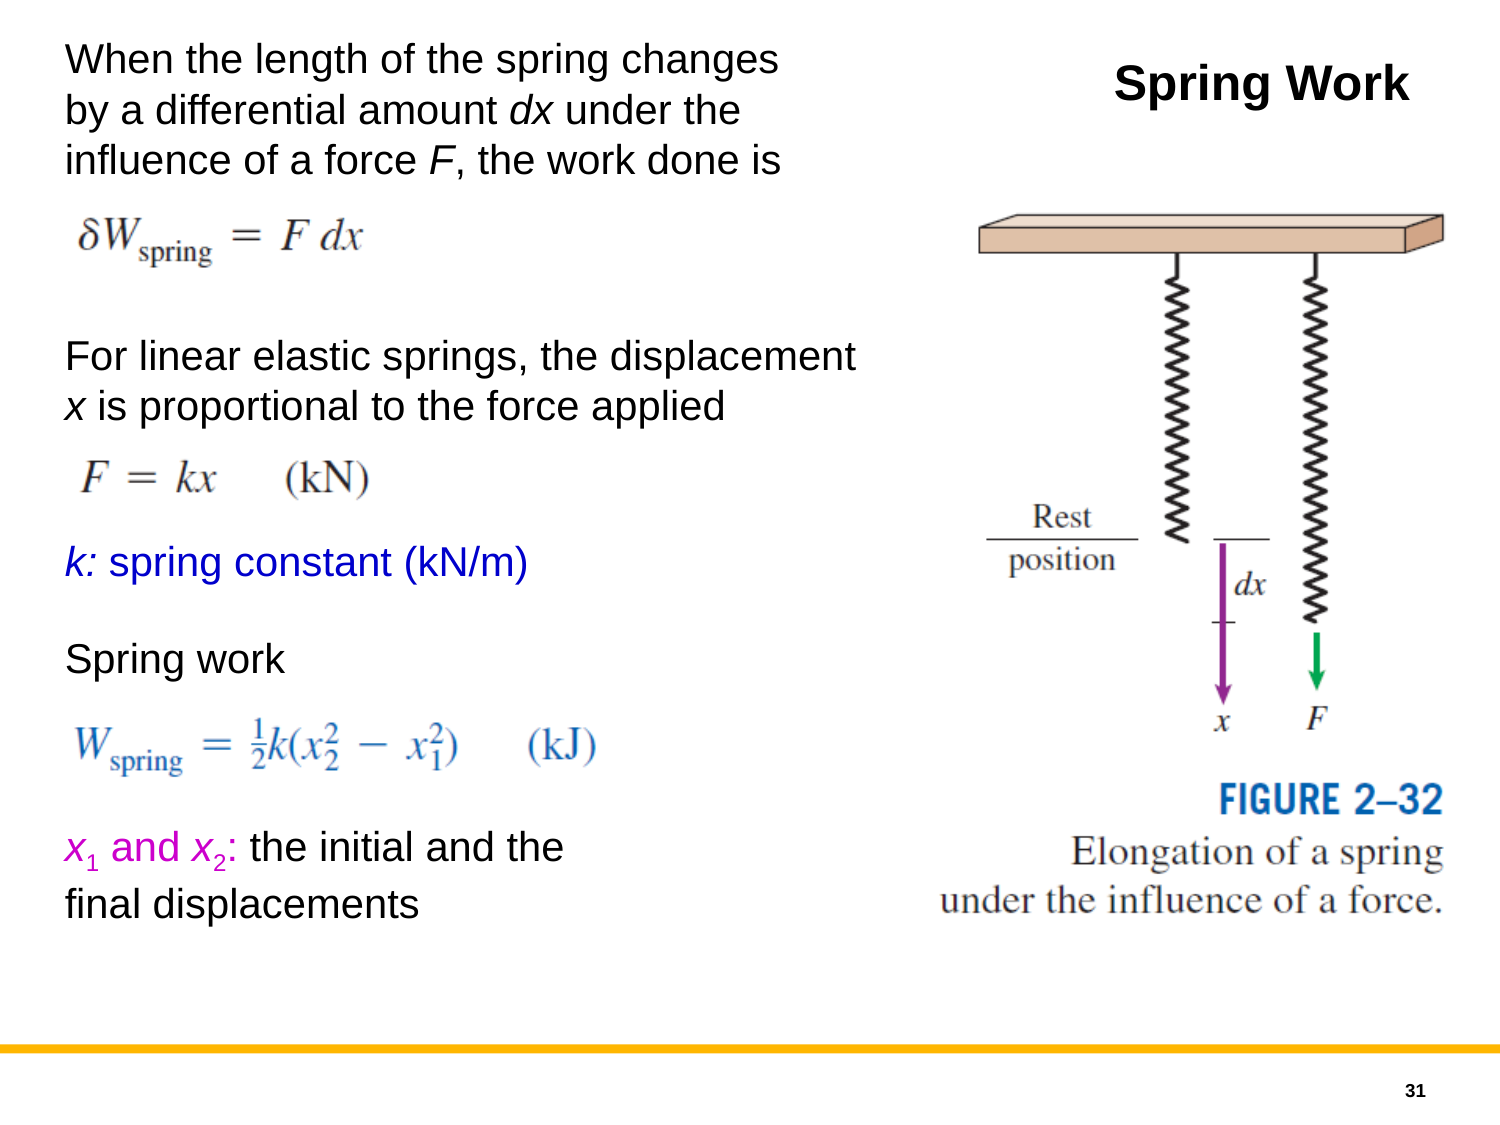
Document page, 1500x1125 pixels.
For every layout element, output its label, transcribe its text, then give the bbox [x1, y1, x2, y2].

text_box k: spring constant (kN/m) [49, 527, 588, 593]
picture [67, 442, 388, 513]
text_box When the length of the spring changes by a differential amount dx under the influence of a force F, the work done is [49, 24, 813, 190]
title Spring Work [1025, 50, 1425, 143]
picture [924, 199, 1458, 932]
text_box Spring work [49, 624, 638, 690]
picture [59, 699, 613, 793]
slide_number 31 [1283, 1071, 1442, 1109]
text_box For linear elastic springs, the displacement x is proportional to the force applied [50, 321, 900, 437]
text_box x1 and x2: the initial and the final displacements [49, 812, 638, 935]
picture [62, 199, 379, 279]
